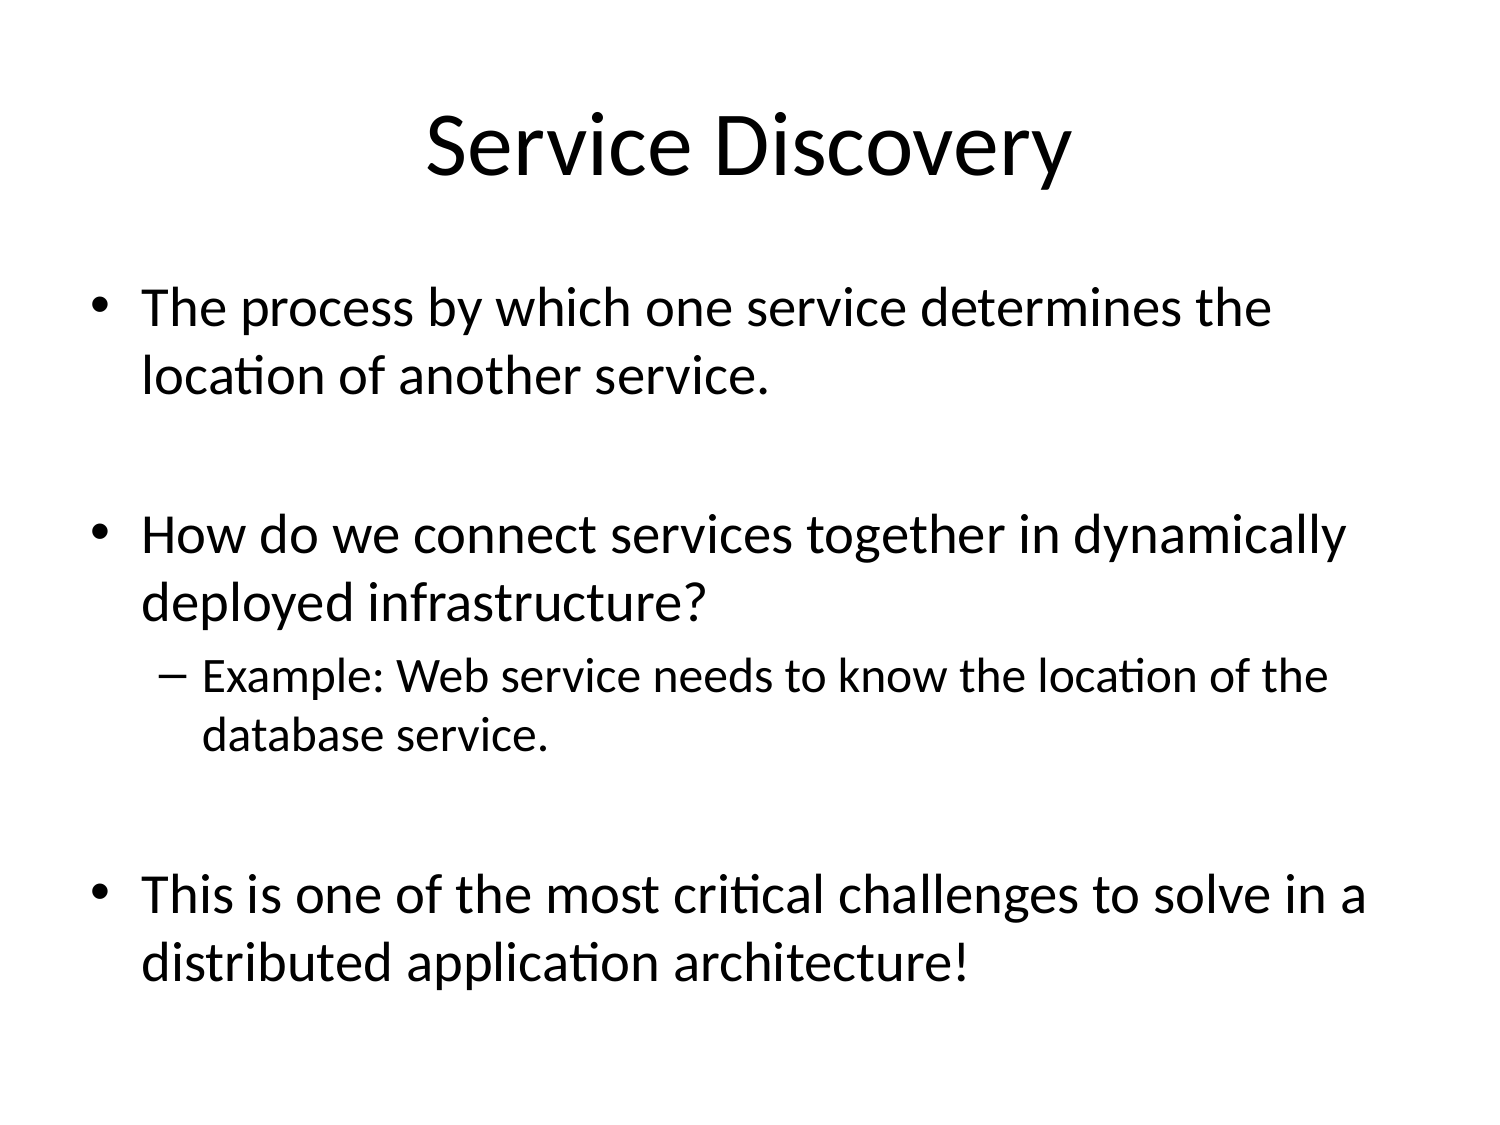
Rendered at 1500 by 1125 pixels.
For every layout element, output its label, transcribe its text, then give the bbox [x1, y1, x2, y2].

title Service Discovery [75, 45, 1425, 233]
list The process by which one service determines the location of another service. How do we connect services together in dynamically deployed infrastructure? Example: Web service needs to know the location of the database service. This is one of the most critical challenges to solve in a distributed application architecture! [75, 262, 1425, 1005]
